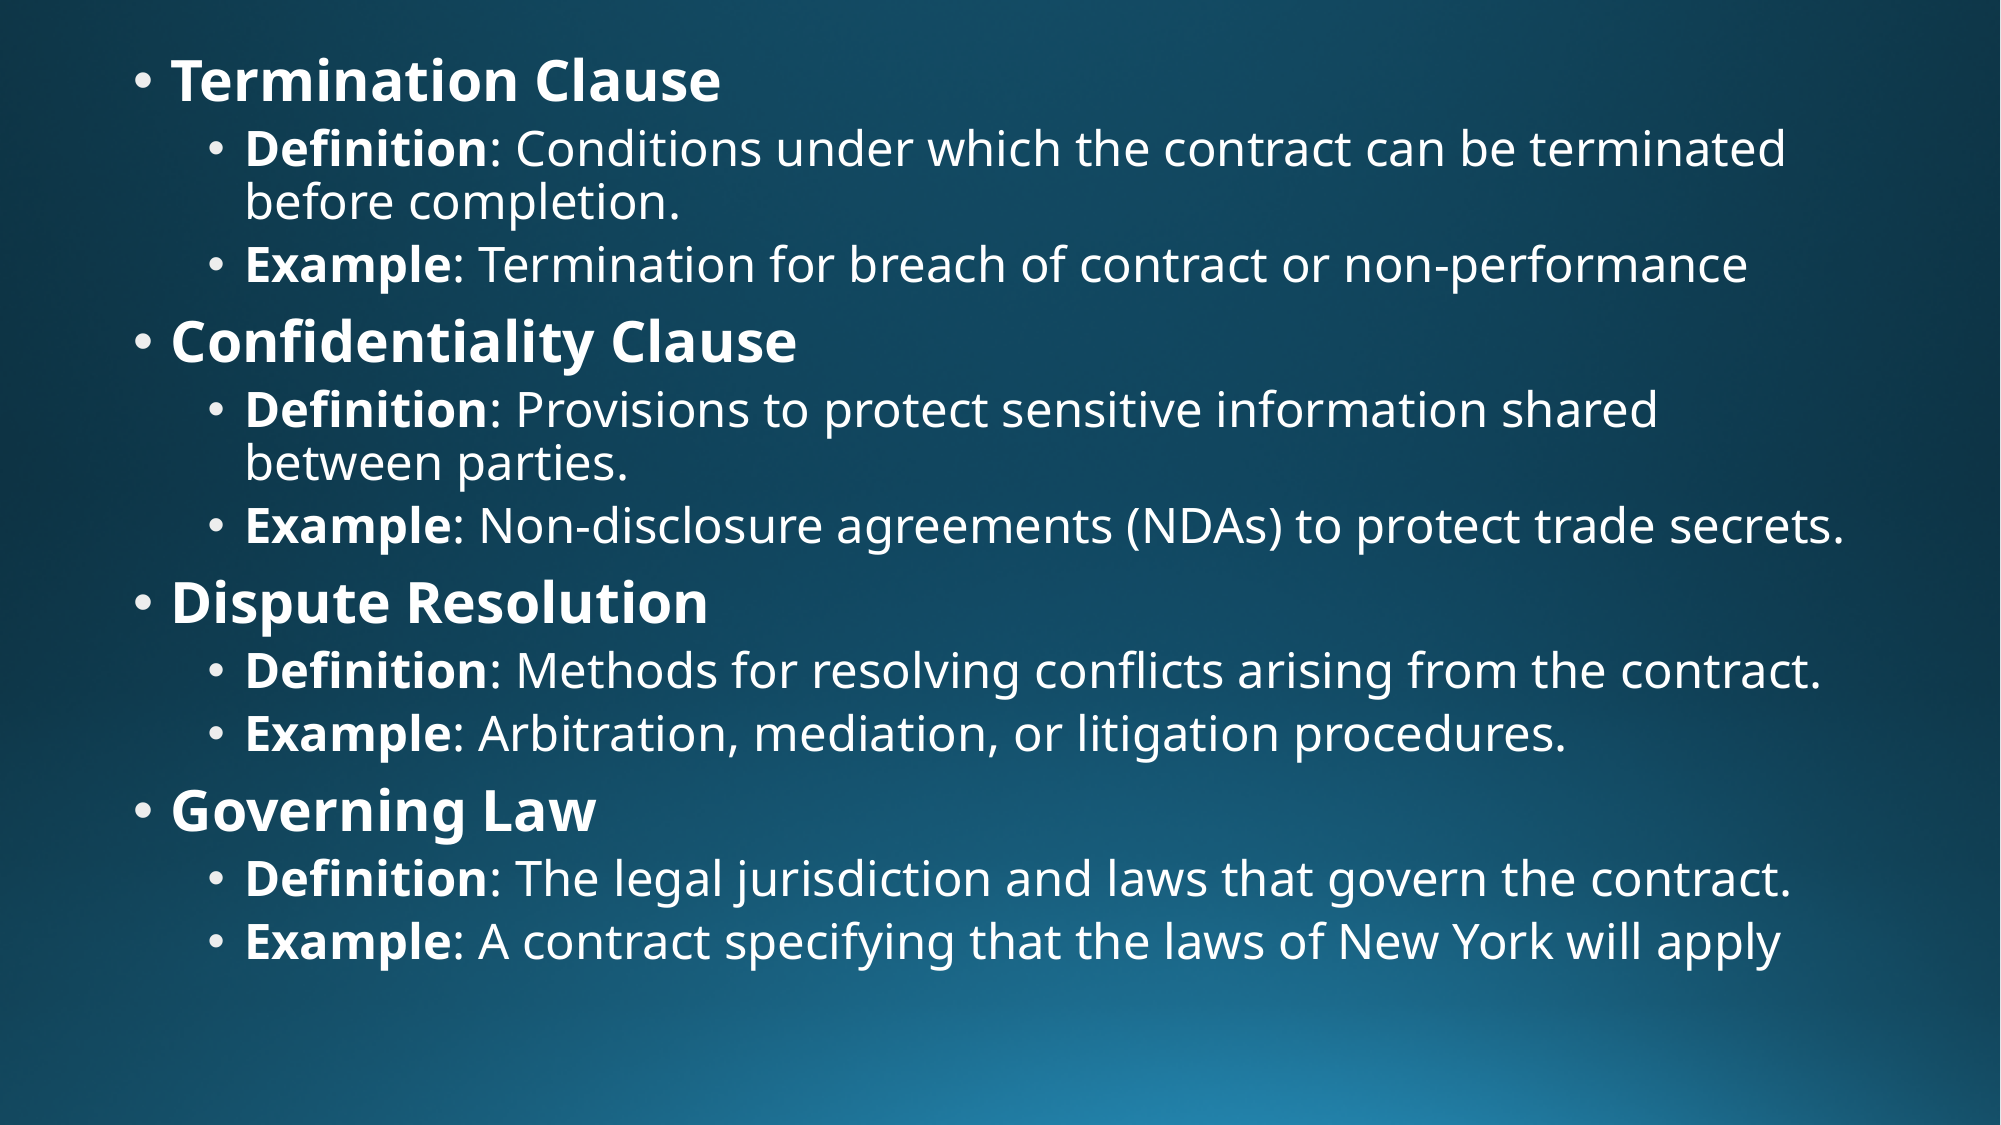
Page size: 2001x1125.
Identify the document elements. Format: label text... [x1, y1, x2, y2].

picture [0, 0, 2001, 1125]
list Termination Clause Definition: Conditions under which the contract can be terminated before completion. Example: Termination for breach of contract or non-performance Confidentiality Clause Definition: Provisions to protect sensitive information shared between parties. Example: Non-disclosure agreements (NDAs) to protect trade secrets. Dispute Resolution Definition: Methods for resolving conflicts arising from the contract. Example: Arbitration, mediation, or litigation procedures. Governing Law Definition: The legal jurisdiction and laws that govern the contract. Example: A contract specifying that the laws of New York will apply [119, 44, 1863, 1014]
